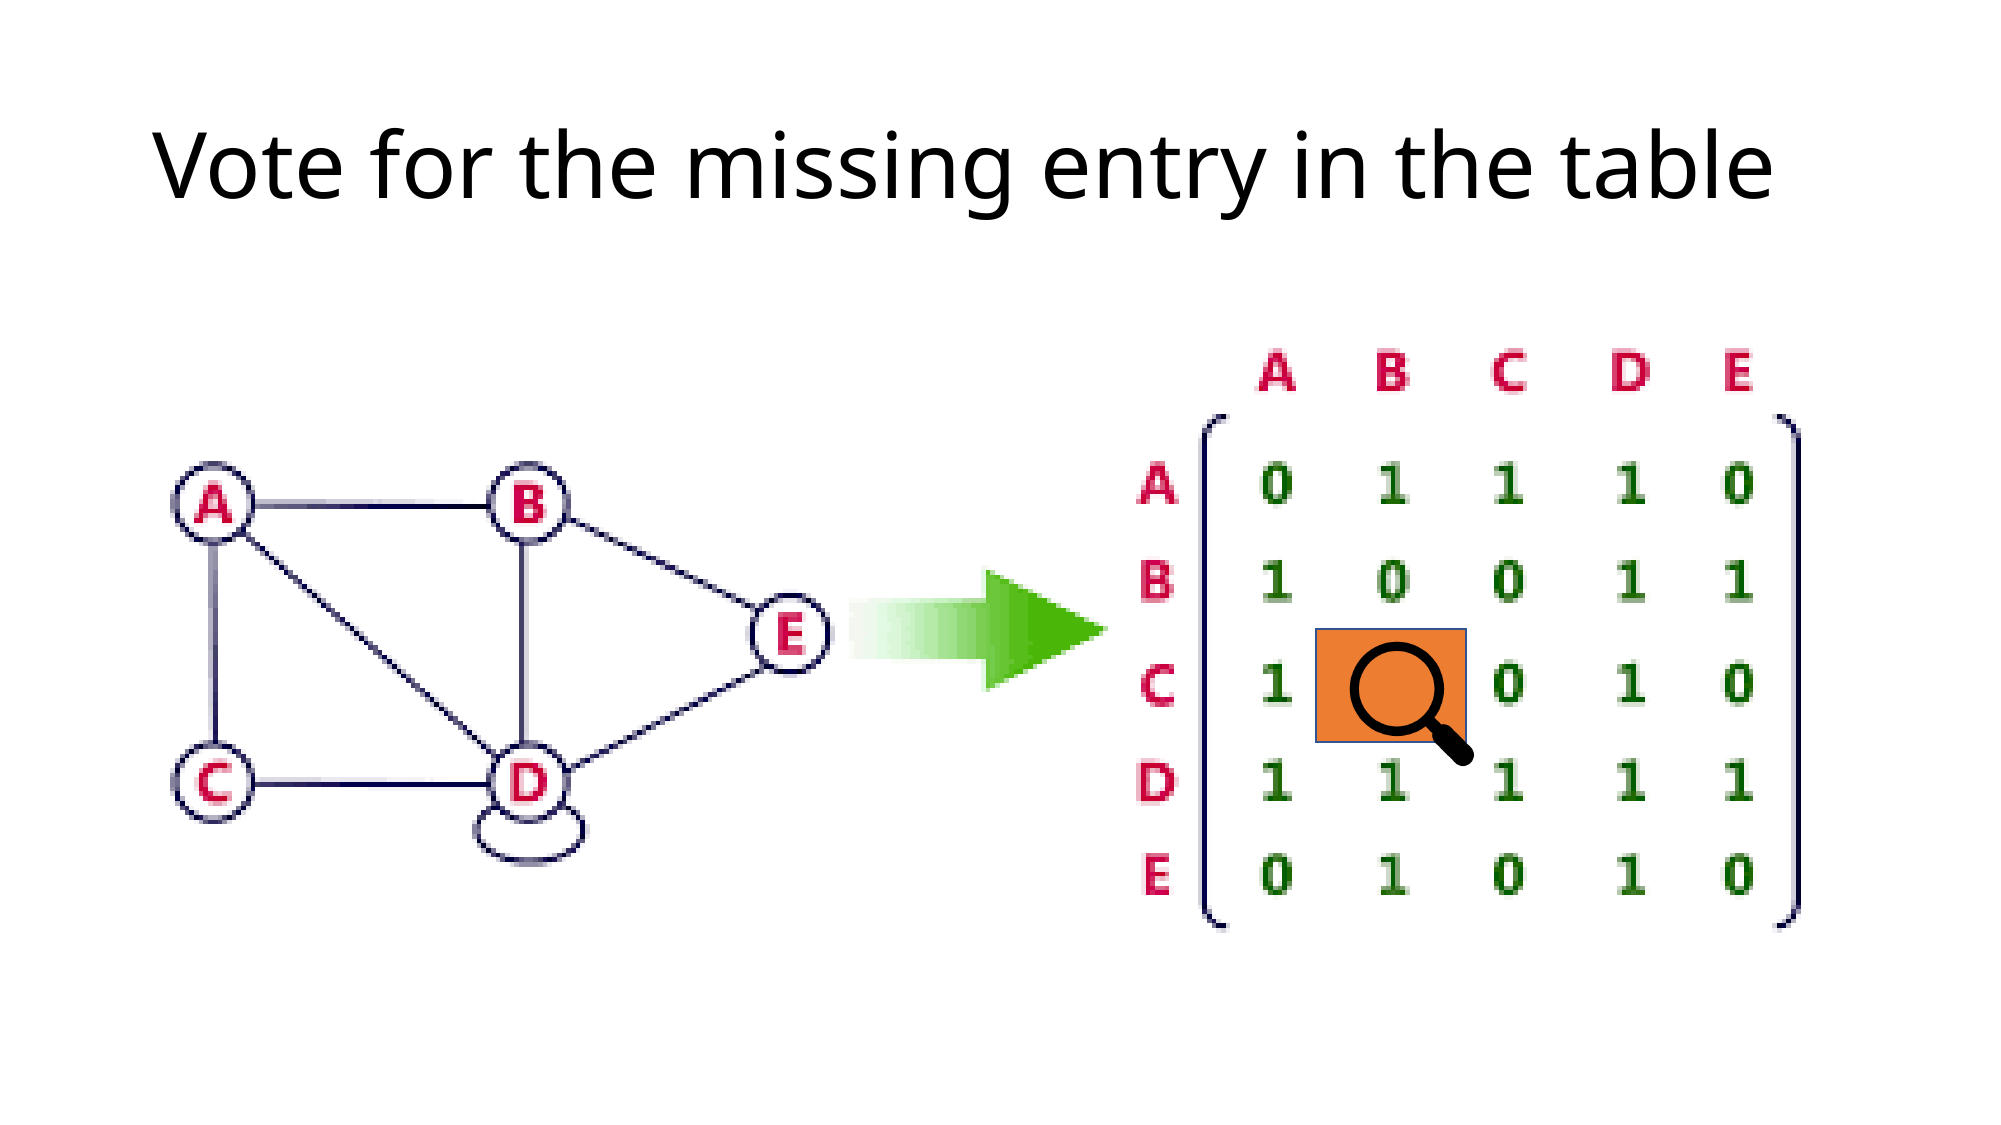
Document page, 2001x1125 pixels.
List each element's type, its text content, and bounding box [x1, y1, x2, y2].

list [138, 311, 1834, 971]
title Vote for the missing entry in the table [137, 59, 1863, 278]
picture [1336, 628, 1487, 779]
